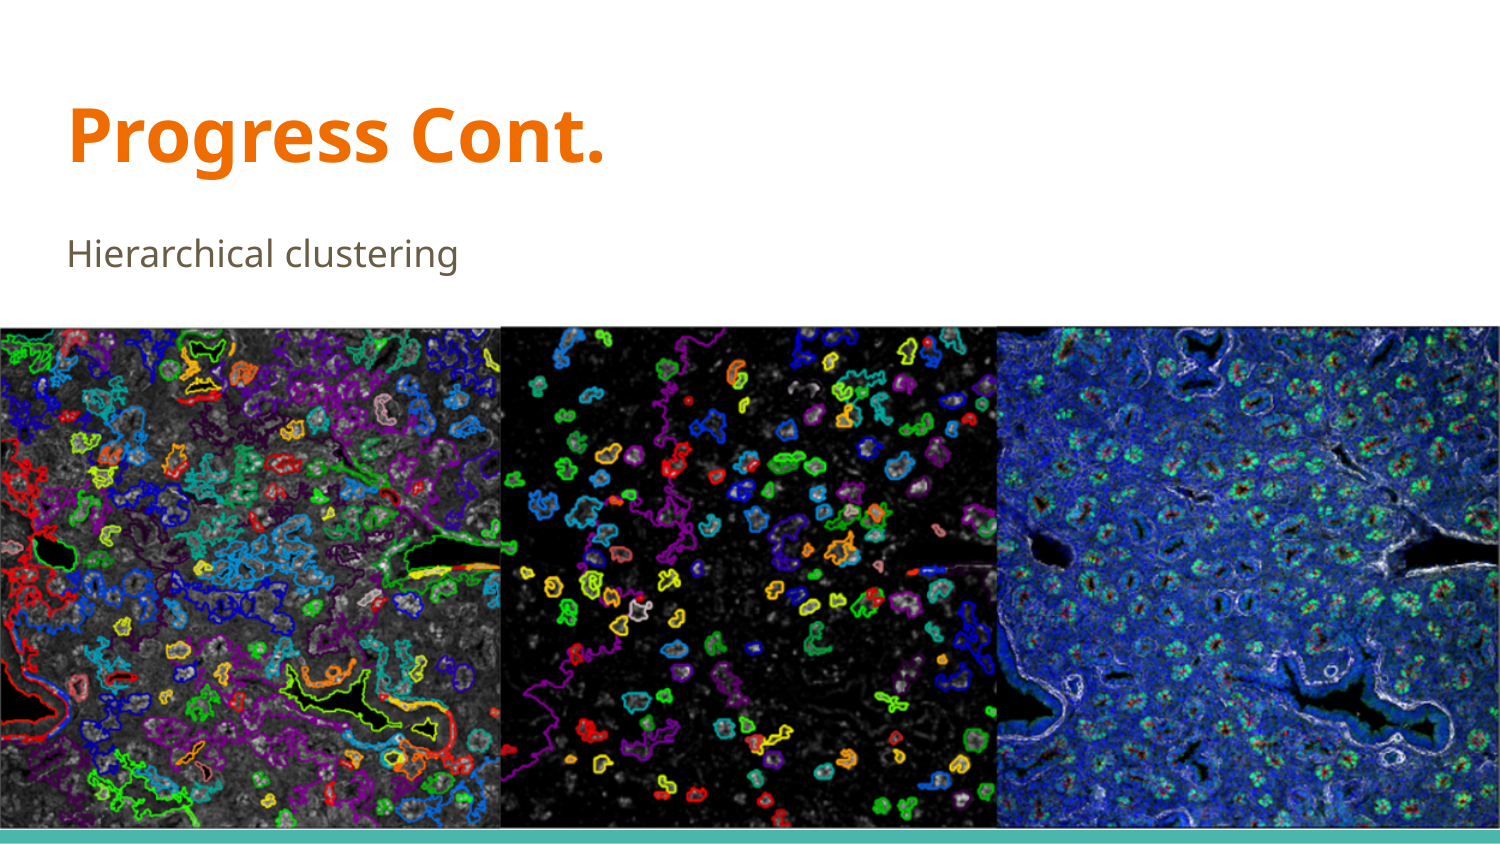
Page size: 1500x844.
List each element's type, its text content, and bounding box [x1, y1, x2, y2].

title Progress Cont. [51, 72, 1449, 189]
picture [0, 325, 1500, 831]
list Hierarchical clustering [51, 207, 1449, 323]
